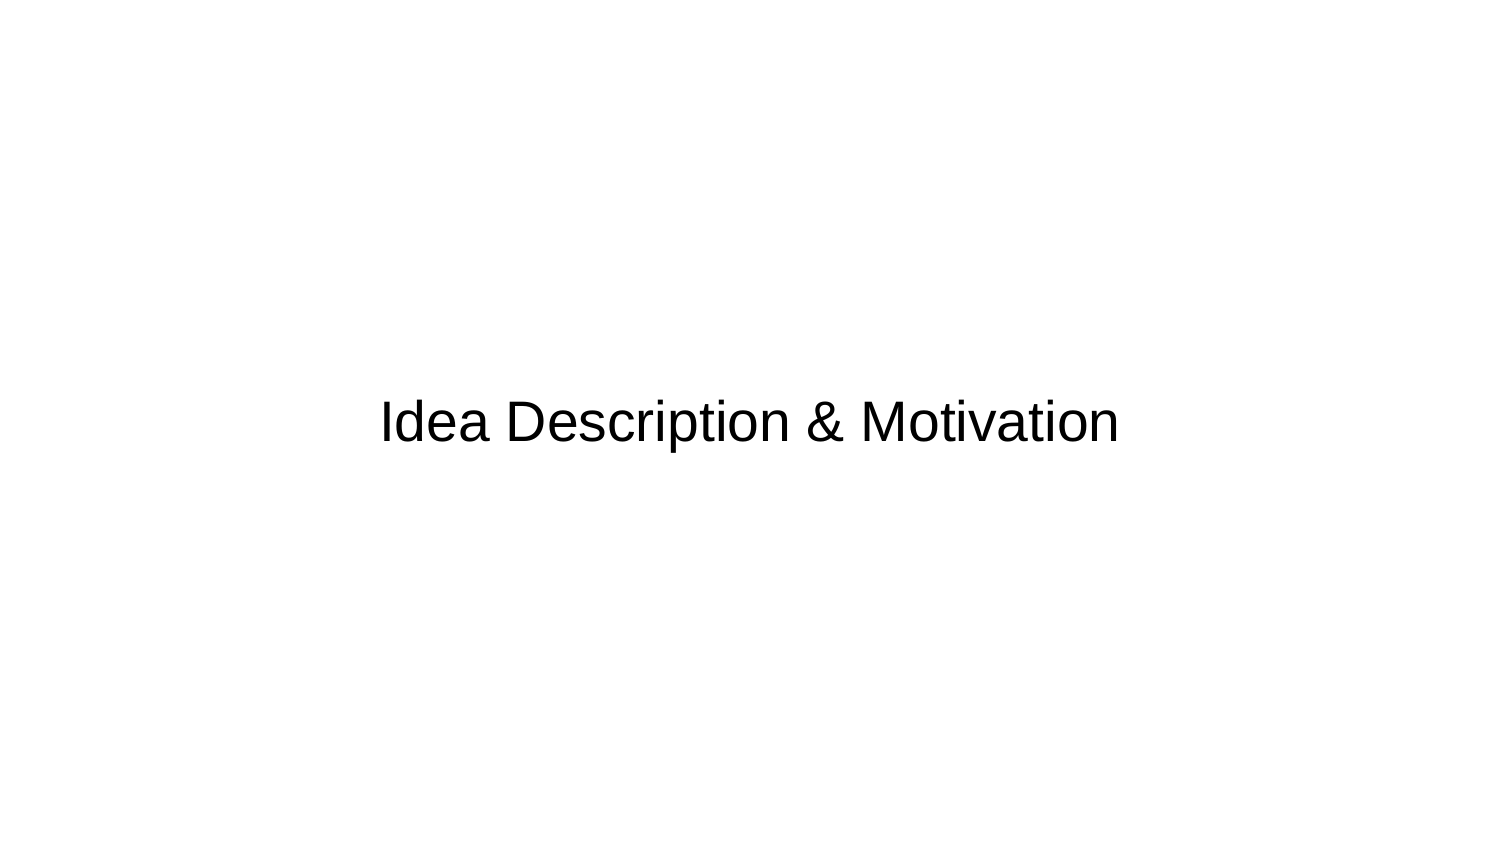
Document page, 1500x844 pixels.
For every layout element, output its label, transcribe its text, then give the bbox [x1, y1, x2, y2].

title Idea Description & Motivation [51, 374, 1449, 469]
